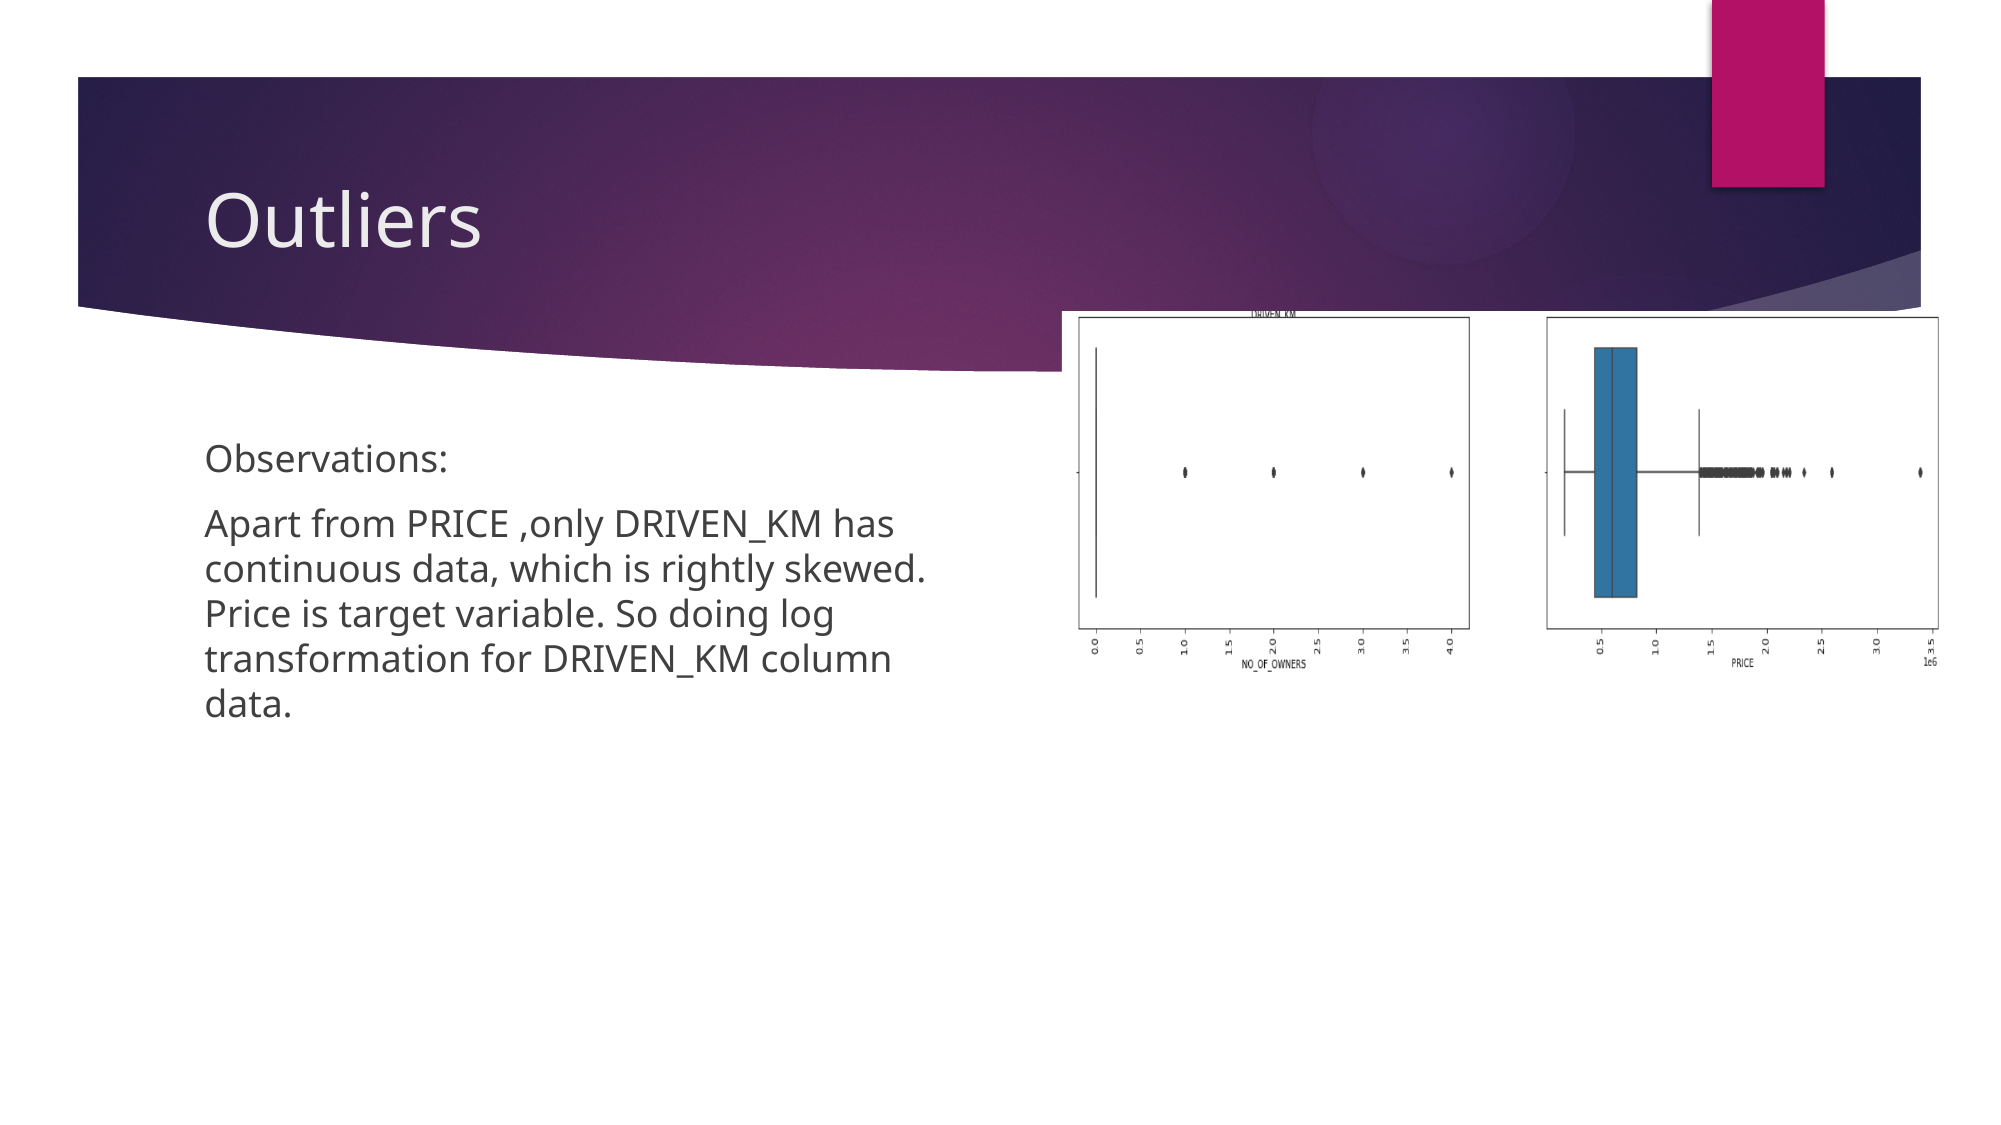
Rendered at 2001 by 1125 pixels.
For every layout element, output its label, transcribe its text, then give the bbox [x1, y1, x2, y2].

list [1061, 311, 1956, 704]
list Observations: Apart from PRICE ,only DRIVEN_KM has continuous data, which is rightly skewed. Price is target variable. So doing log transformation for DRIVEN_KM column data. [189, 427, 981, 988]
title Outliers [189, 159, 1627, 276]
